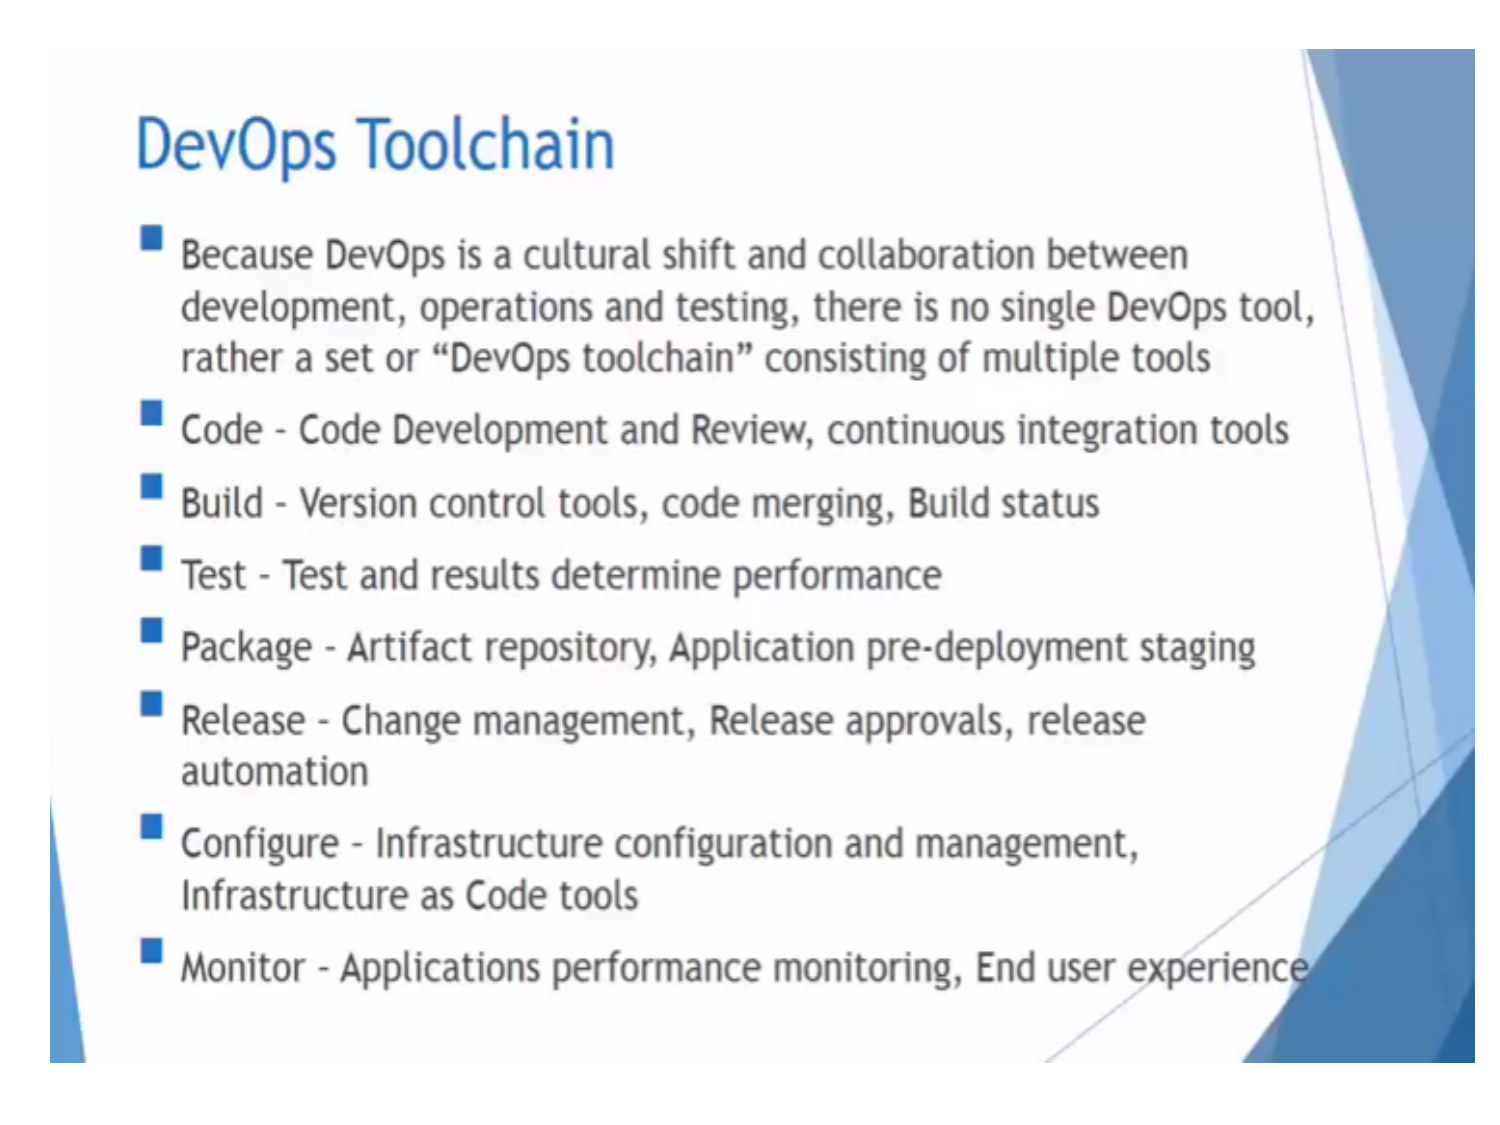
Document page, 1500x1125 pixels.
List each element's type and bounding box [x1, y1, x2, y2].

list [49, 49, 1476, 1063]
